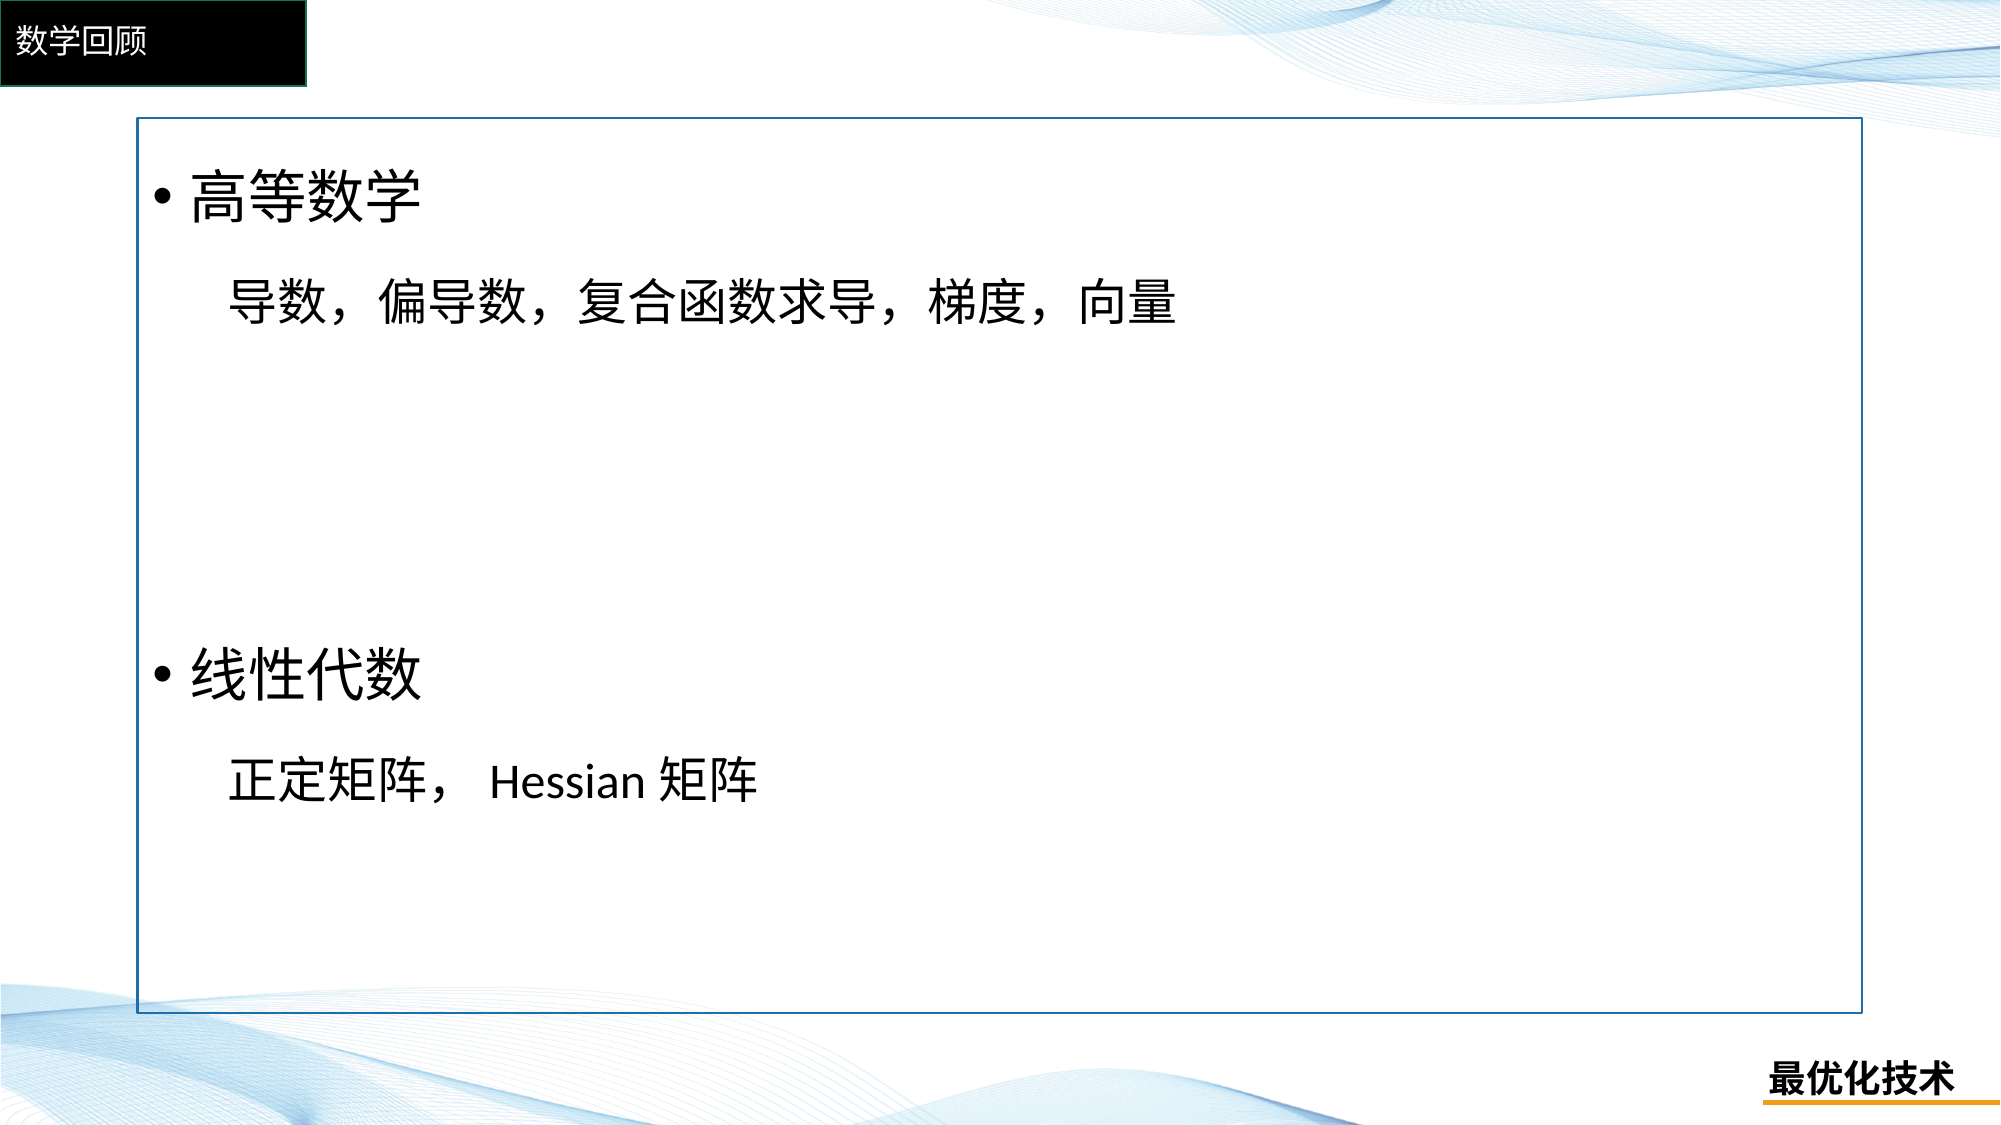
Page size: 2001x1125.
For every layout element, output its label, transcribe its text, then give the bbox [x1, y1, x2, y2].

list 高等数学 导数，偏导数，复合函数求导，梯度，向量 线性代数 正定矩阵，Hessian矩阵 [136, 117, 1863, 1014]
title 数学回顾 [0, 0, 1725, 86]
picture [885, 1, 1999, 148]
picture [2, 977, 1590, 1125]
